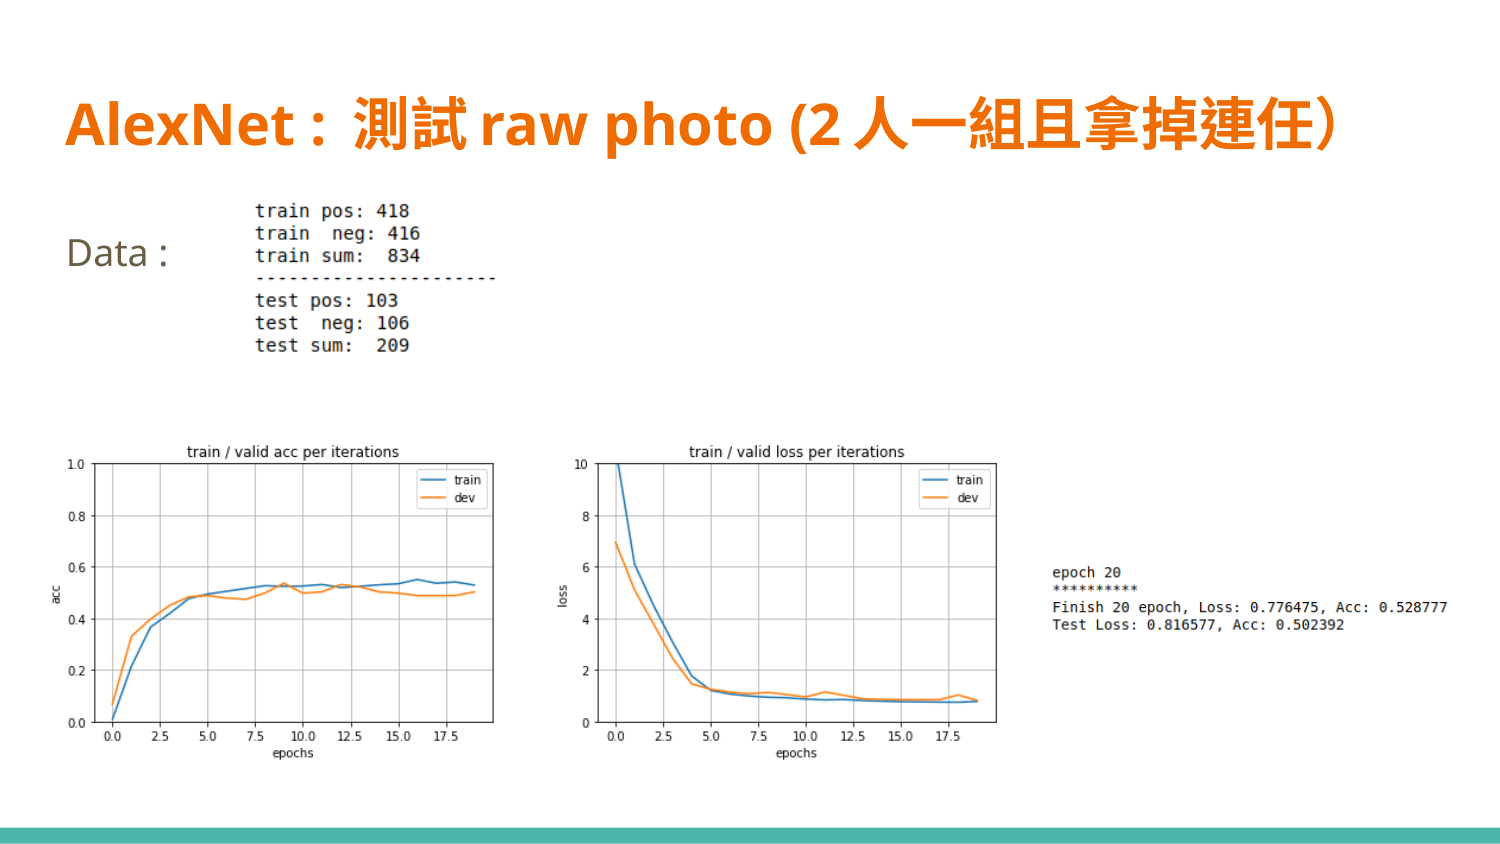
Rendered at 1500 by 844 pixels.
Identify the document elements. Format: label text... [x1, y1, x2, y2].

picture [1038, 560, 1462, 645]
text_box Data : [51, 207, 1449, 750]
picture [549, 437, 1003, 768]
text_box AlexNet : 測試raw photo (2人一組且拿掉連任） [51, 72, 1449, 189]
picture [235, 195, 522, 365]
picture [42, 437, 501, 768]
